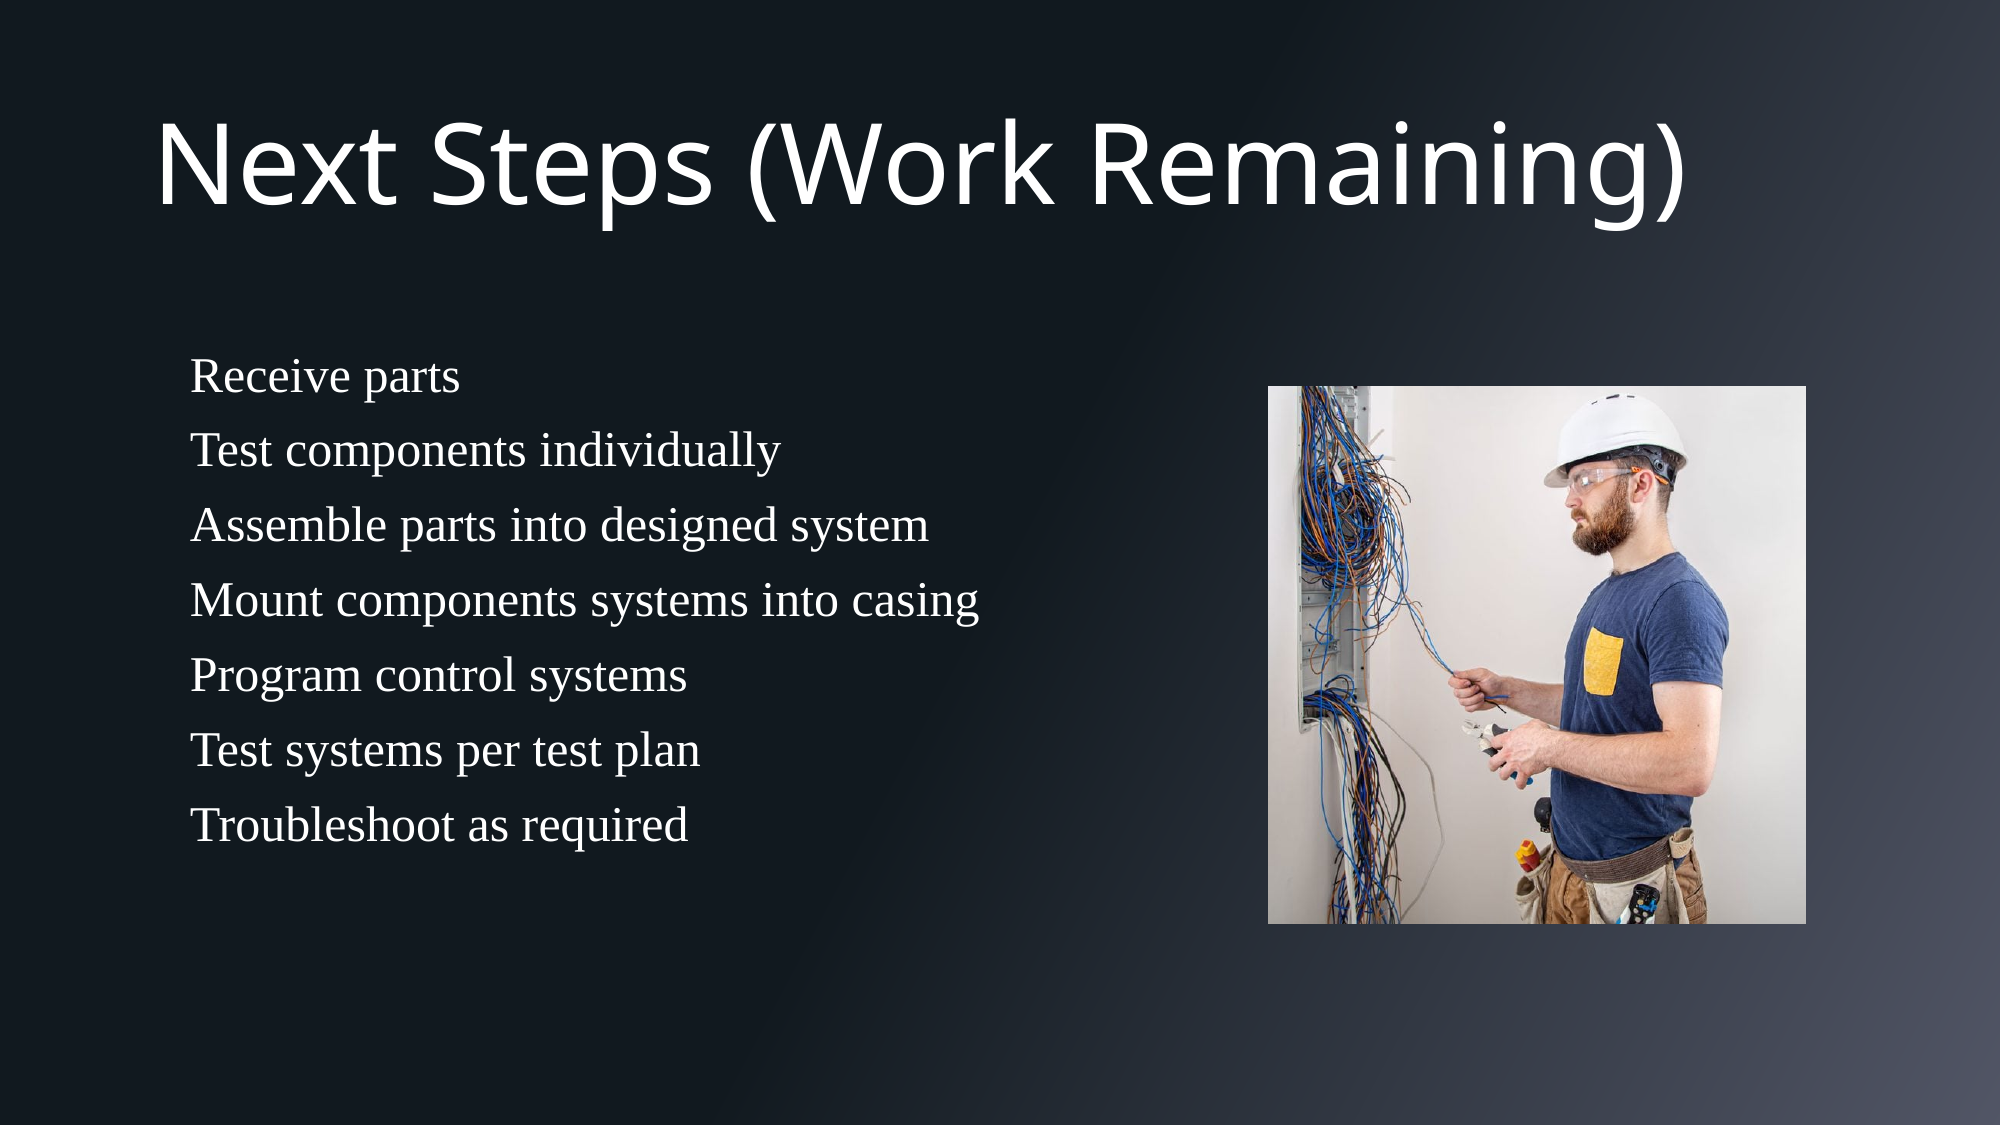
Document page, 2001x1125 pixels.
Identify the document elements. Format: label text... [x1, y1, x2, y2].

picture [1267, 386, 1806, 925]
title Next Steps (Work Remaining) [137, 59, 1863, 278]
list Receive parts Test components individually Assemble parts into designed system Mount components systems into casing Program control systems Test systems per test plan Troubleshoot as required [137, 341, 1863, 1056]
